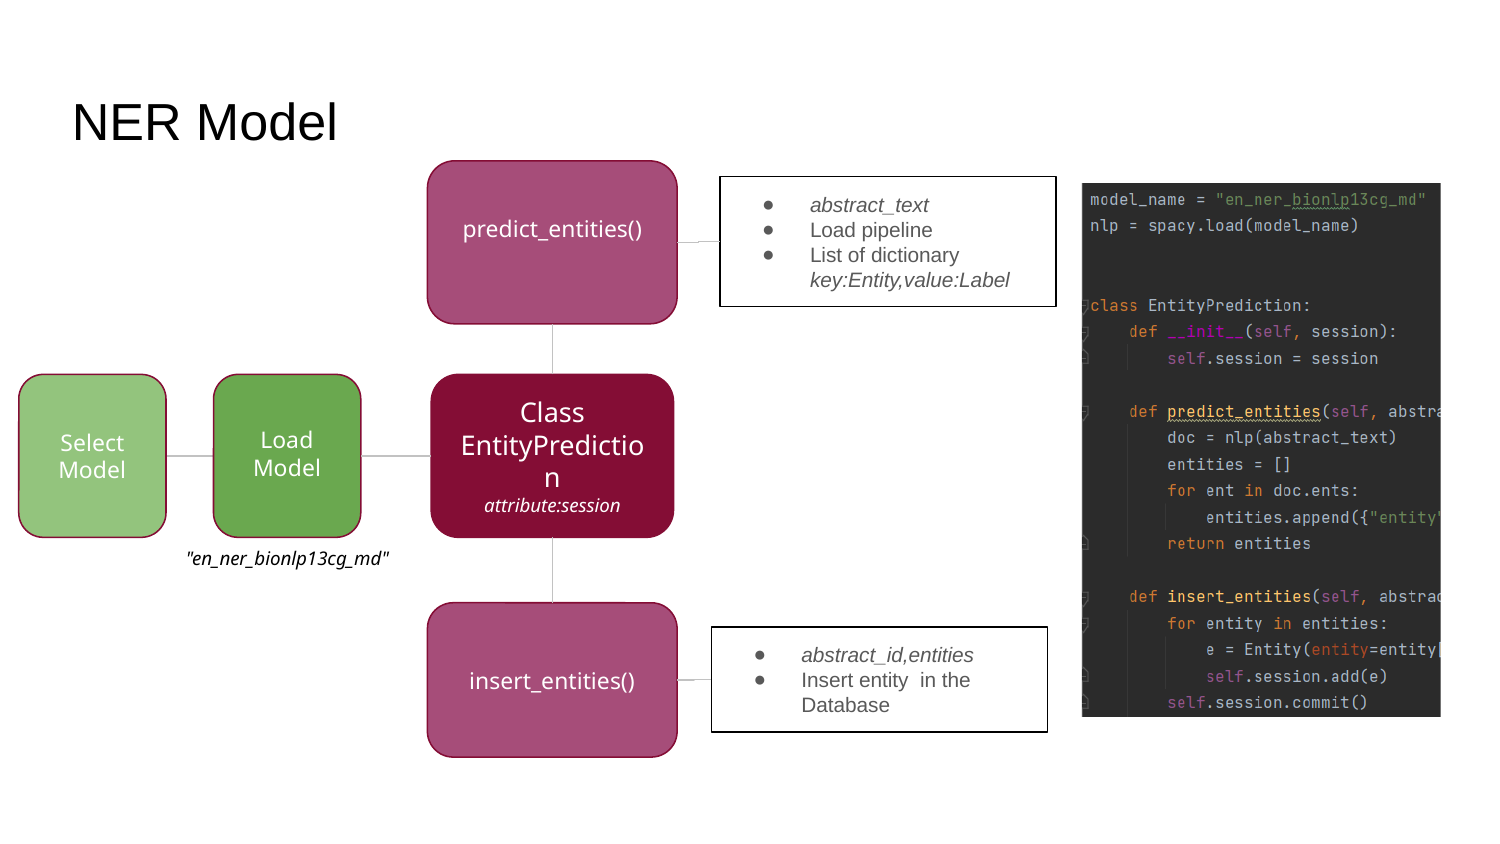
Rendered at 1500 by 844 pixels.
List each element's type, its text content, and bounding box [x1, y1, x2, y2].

text_box Load Model [213, 374, 361, 535]
text_box NER Model [56, 73, 618, 166]
text_box abstract_id,entities Insert entity in the Database [711, 626, 1048, 732]
text_box insert_entities() [427, 602, 678, 758]
text_box predict_entities() [427, 160, 678, 324]
text_box abstract_text Load pipeline List of dictionary key:Entity,value:Label [720, 176, 1057, 307]
text_box Select Model [18, 374, 167, 538]
text_box Class EntityPrediction attribute:session [431, 374, 674, 538]
text_box "en_ner_bionlp13cg_md" [166, 535, 409, 581]
picture [1081, 183, 1441, 717]
